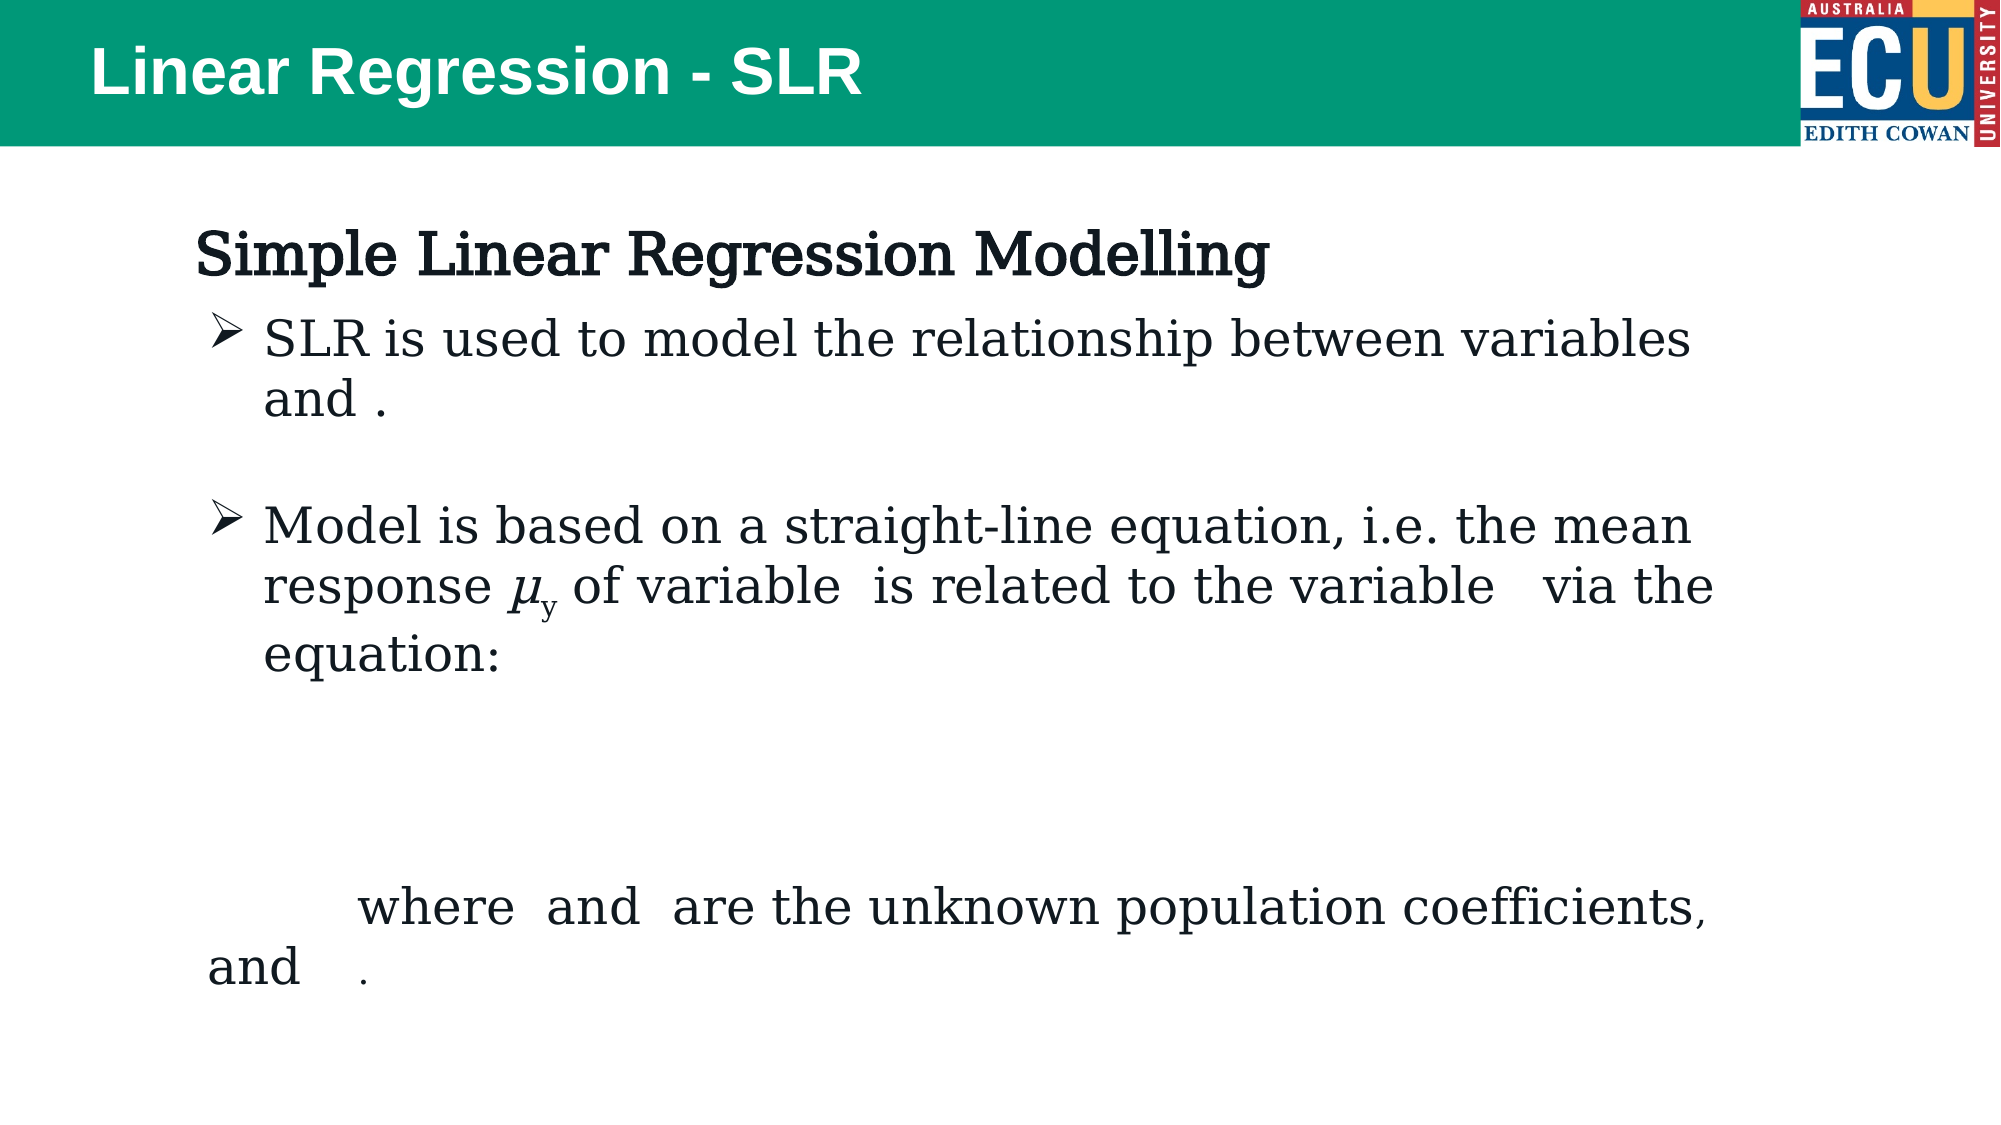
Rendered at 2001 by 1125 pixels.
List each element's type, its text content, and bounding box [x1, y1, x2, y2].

picture [1801, 0, 2000, 147]
title Linear Regression - SLR [75, 0, 1801, 147]
